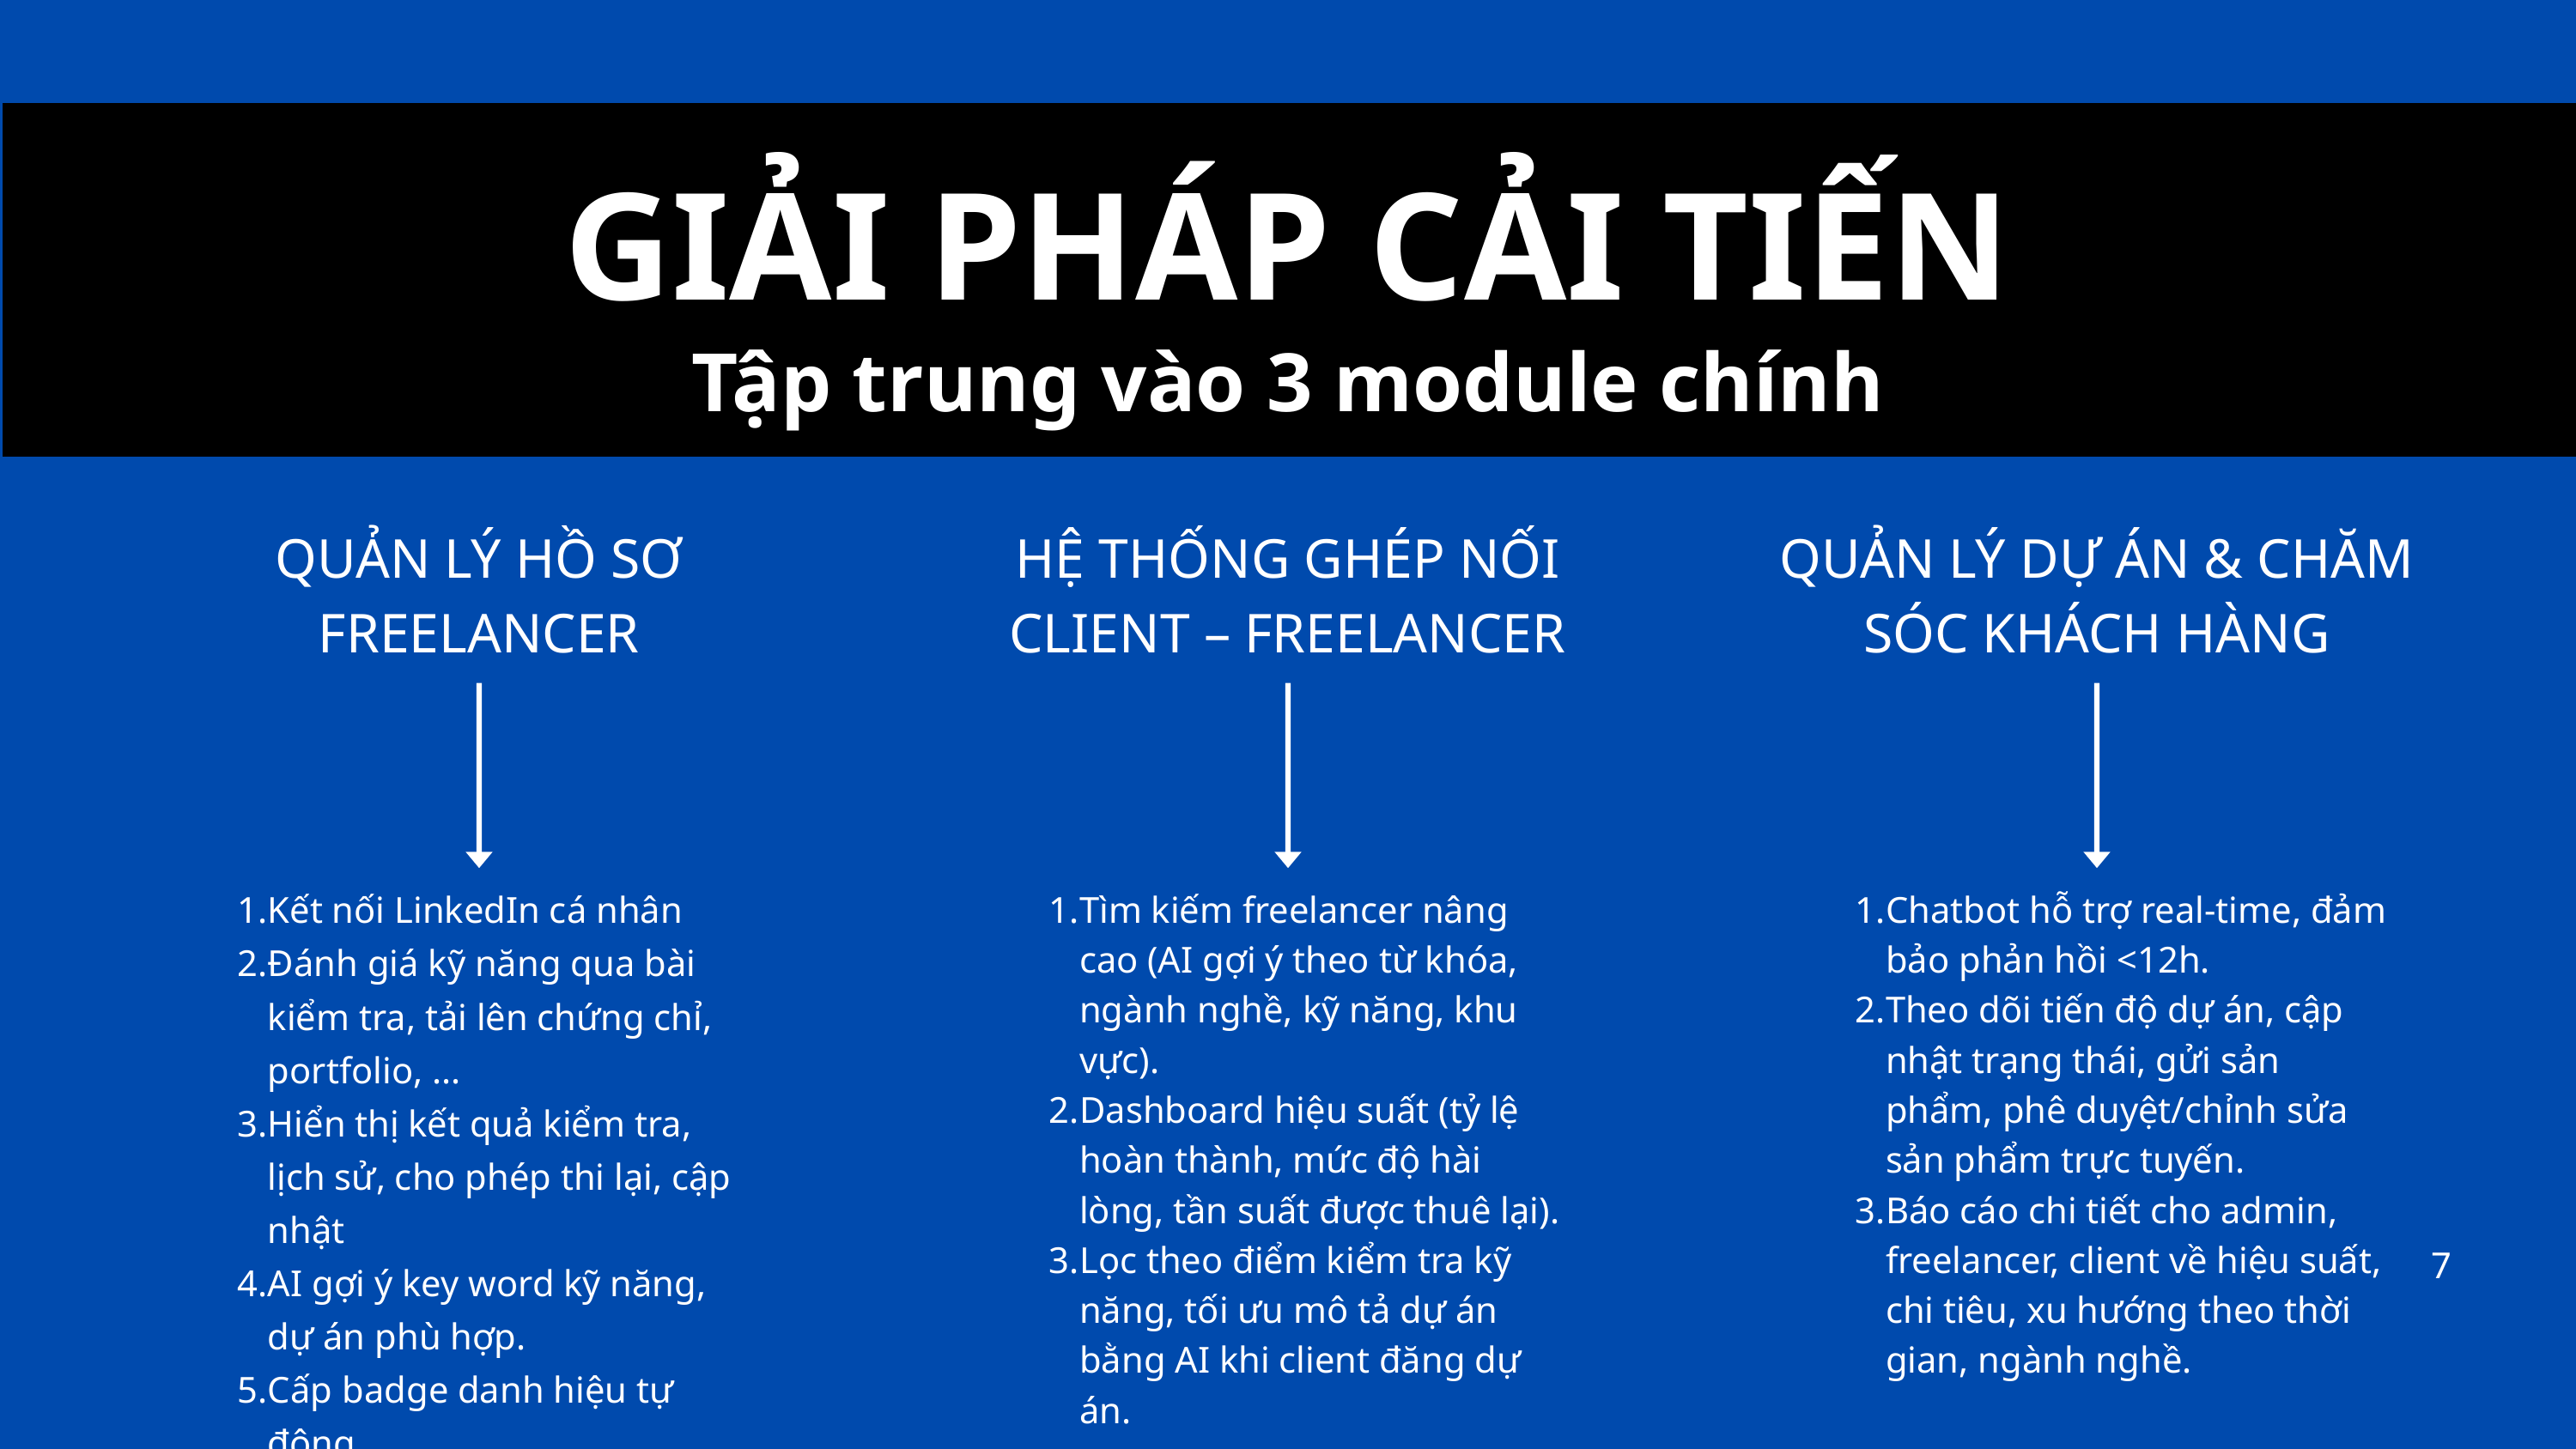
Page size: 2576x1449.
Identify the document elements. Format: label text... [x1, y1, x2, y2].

text_box GIẢI PHÁP CẢI TIẾN [428, 122, 1109, 330]
text_box GIẢI PHÁP CẢI TIẾN [1474, 122, 2148, 330]
text_box [2087, 682, 2106, 869]
text_box 7 [2431, 1235, 2452, 1286]
text_box [470, 682, 489, 869]
text_box Tập trung vào 3 module chính [603, 314, 1109, 428]
text_box Tìm kiếm freelancer nâng cao (AI gợi ý theo từ khóa, ngành nghề, kỹ năng, khu vực). Dashboard hiệu suất (tỷ lệ hoàn thành, mức độ hài lòng, tần suất được thuê lại). Lọc theo điểm kiểm tra kỹ năng, tối ưu mô tả dự án bằng AI khi client đăng dự án. [1018, 880, 1109, 1431]
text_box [1113, 0, 1468, 1449]
text_box Chatbot hỗ trợ real-time, đảm bảo phản hồi <12h. Theo dõi tiến độ dự án, cập nhật trạng thái, gửi sản phẩm, phê duyệt/chỉnh sửa sản phẩm trực tuyến. Báo cáo chi tiết cho admin, freelancer, client về hiệu suất, chi tiêu, xu hướng theo thời gian, ngành nghề. [1825, 880, 2394, 1381]
text_box HỆ THỐNG GHÉP NỐI CLIENT – FREELANCER [1474, 513, 1623, 664]
text_box QUẢN LÝ HỒ SƠ FREELANCER [144, 513, 814, 664]
text_box Tìm kiếm freelancer nâng cao (AI gợi ý theo từ khóa, ngành nghề, kỹ năng, khu vực). Dashboard hiệu suất (tỷ lệ hoàn thành, mức độ hài lòng, tần suất được thuê lại). Lọc theo điểm kiểm tra kỹ năng, tối ưu mô tả dự án bằng AI khi client đăng dự án. [1474, 880, 1563, 1431]
text_box Kết nối LinkedIn cá nhân Đánh giá kỹ năng qua bài kiểm tra, tải lên chứng chỉ, portfolio, ... Hiển thị kết quả kiểm tra, lịch sử, cho phép thi lại, cập nhật AI gợi ý key word kỹ năng, dự án phù hợp. Cấp badge danh hiệu tự động. feedback liên tục. [207, 877, 751, 1449]
text_box HỆ THỐNG GHÉP NỐI CLIENT – FREELANCER [953, 513, 1109, 664]
text_box QUẢN LÝ DỰ ÁN & CHĂM SÓC KHÁCH HÀNG [1762, 513, 2432, 664]
text_box Tập trung vào 3 module chính [1474, 314, 1972, 428]
